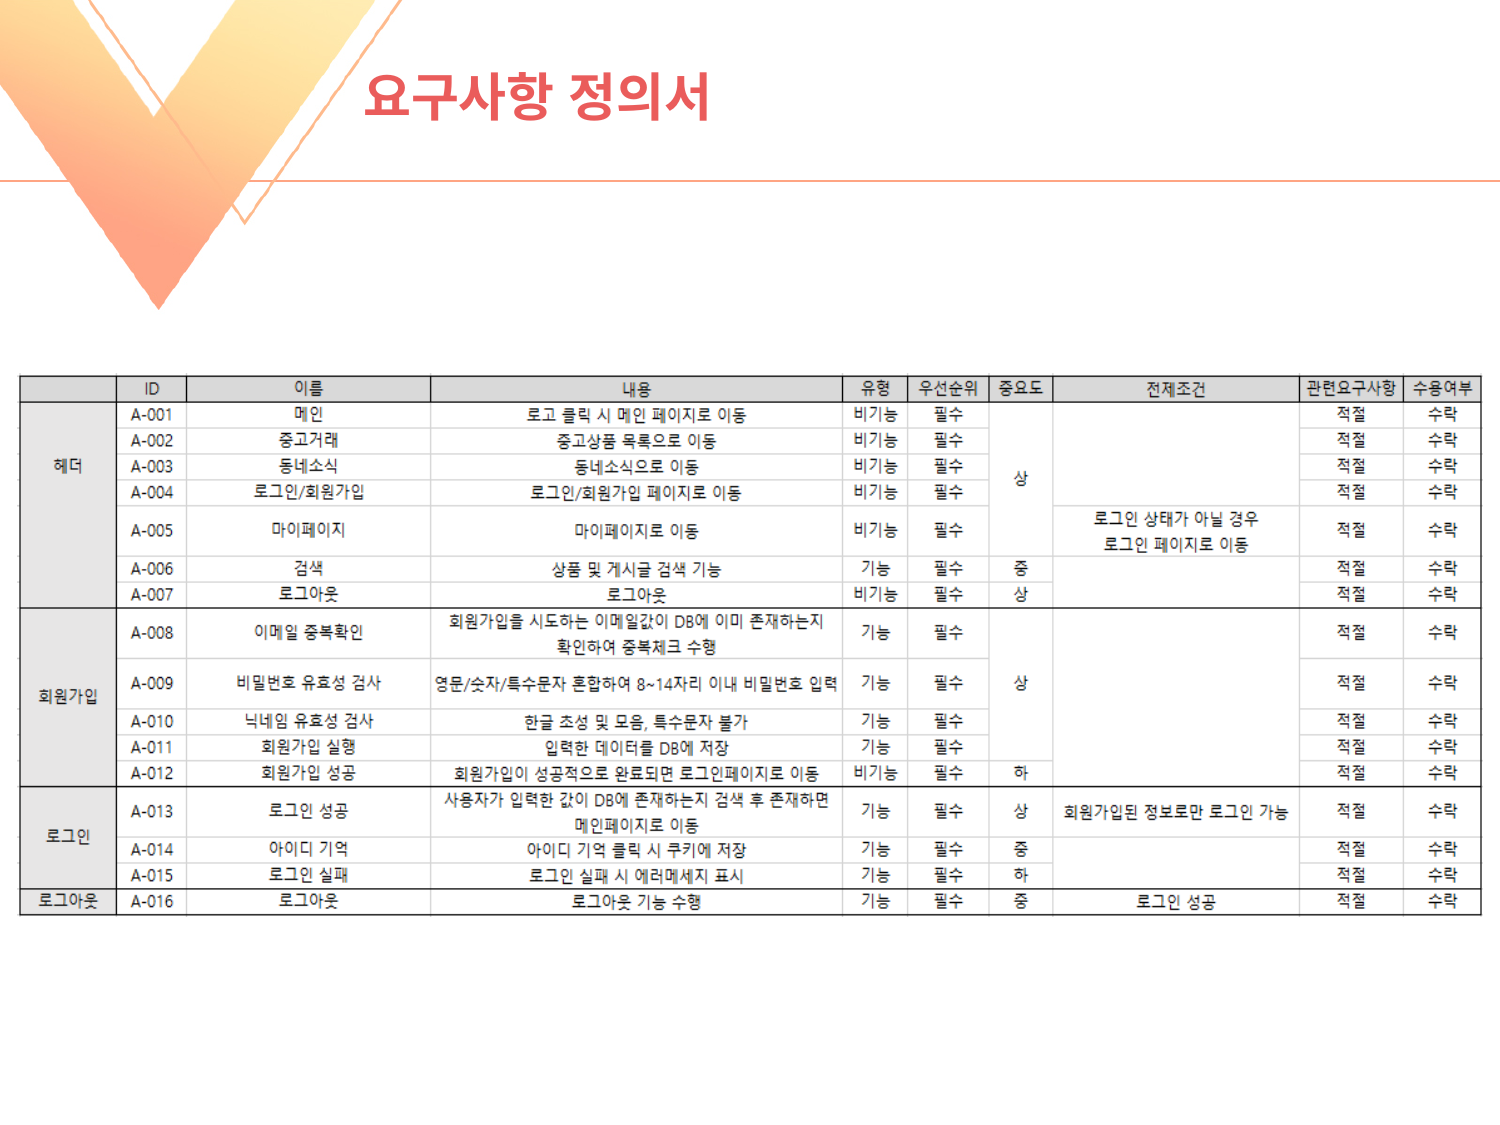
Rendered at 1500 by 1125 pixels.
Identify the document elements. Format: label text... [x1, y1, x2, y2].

title 요구사항 정의서 [348, 30, 1440, 161]
picture [0, 0, 1500, 1125]
